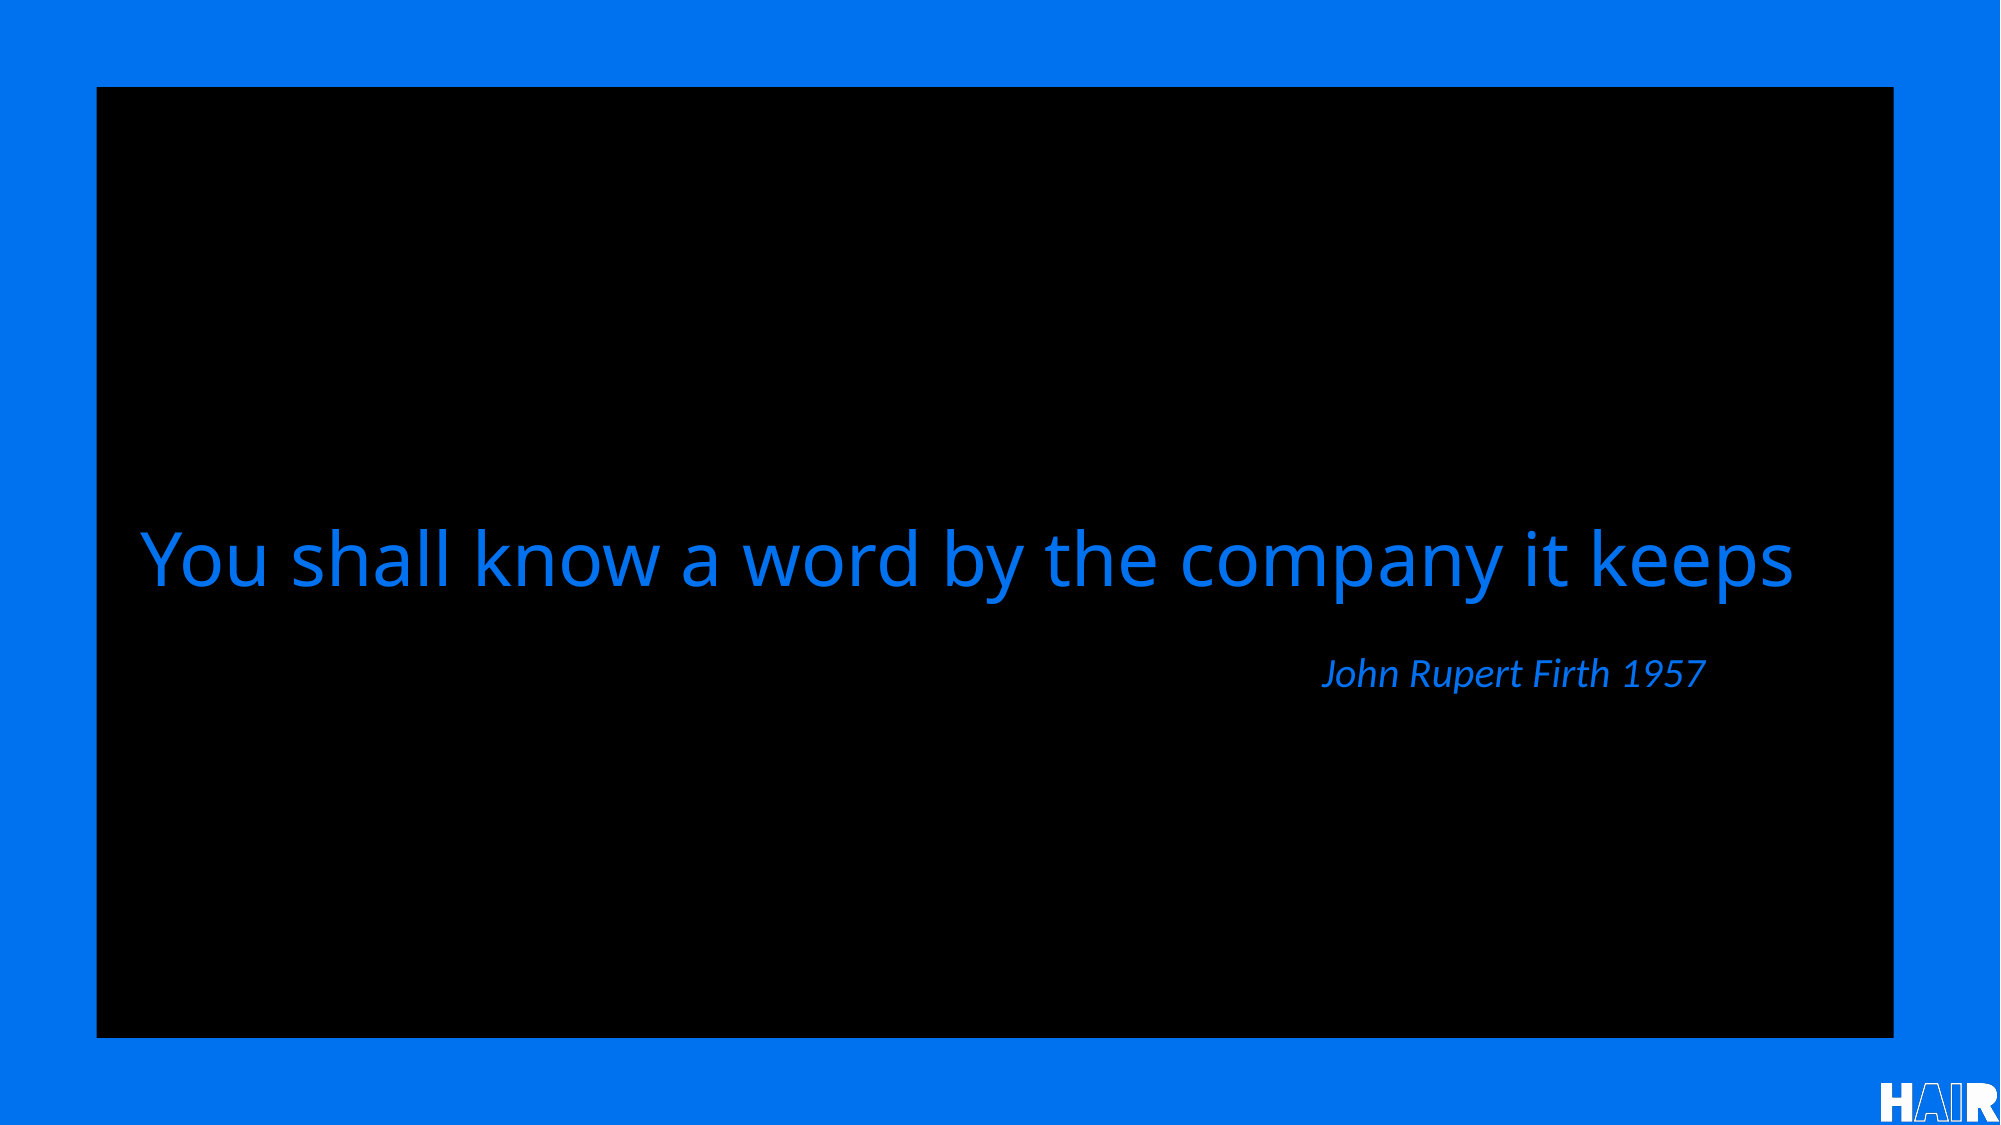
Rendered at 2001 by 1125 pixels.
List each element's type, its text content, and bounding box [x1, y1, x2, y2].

picture [1881, 1083, 2000, 1122]
text_box John Rupert Firth 1957 [1307, 638, 1810, 704]
text_box You shall know a word by the company it keeps [106, 453, 1832, 672]
